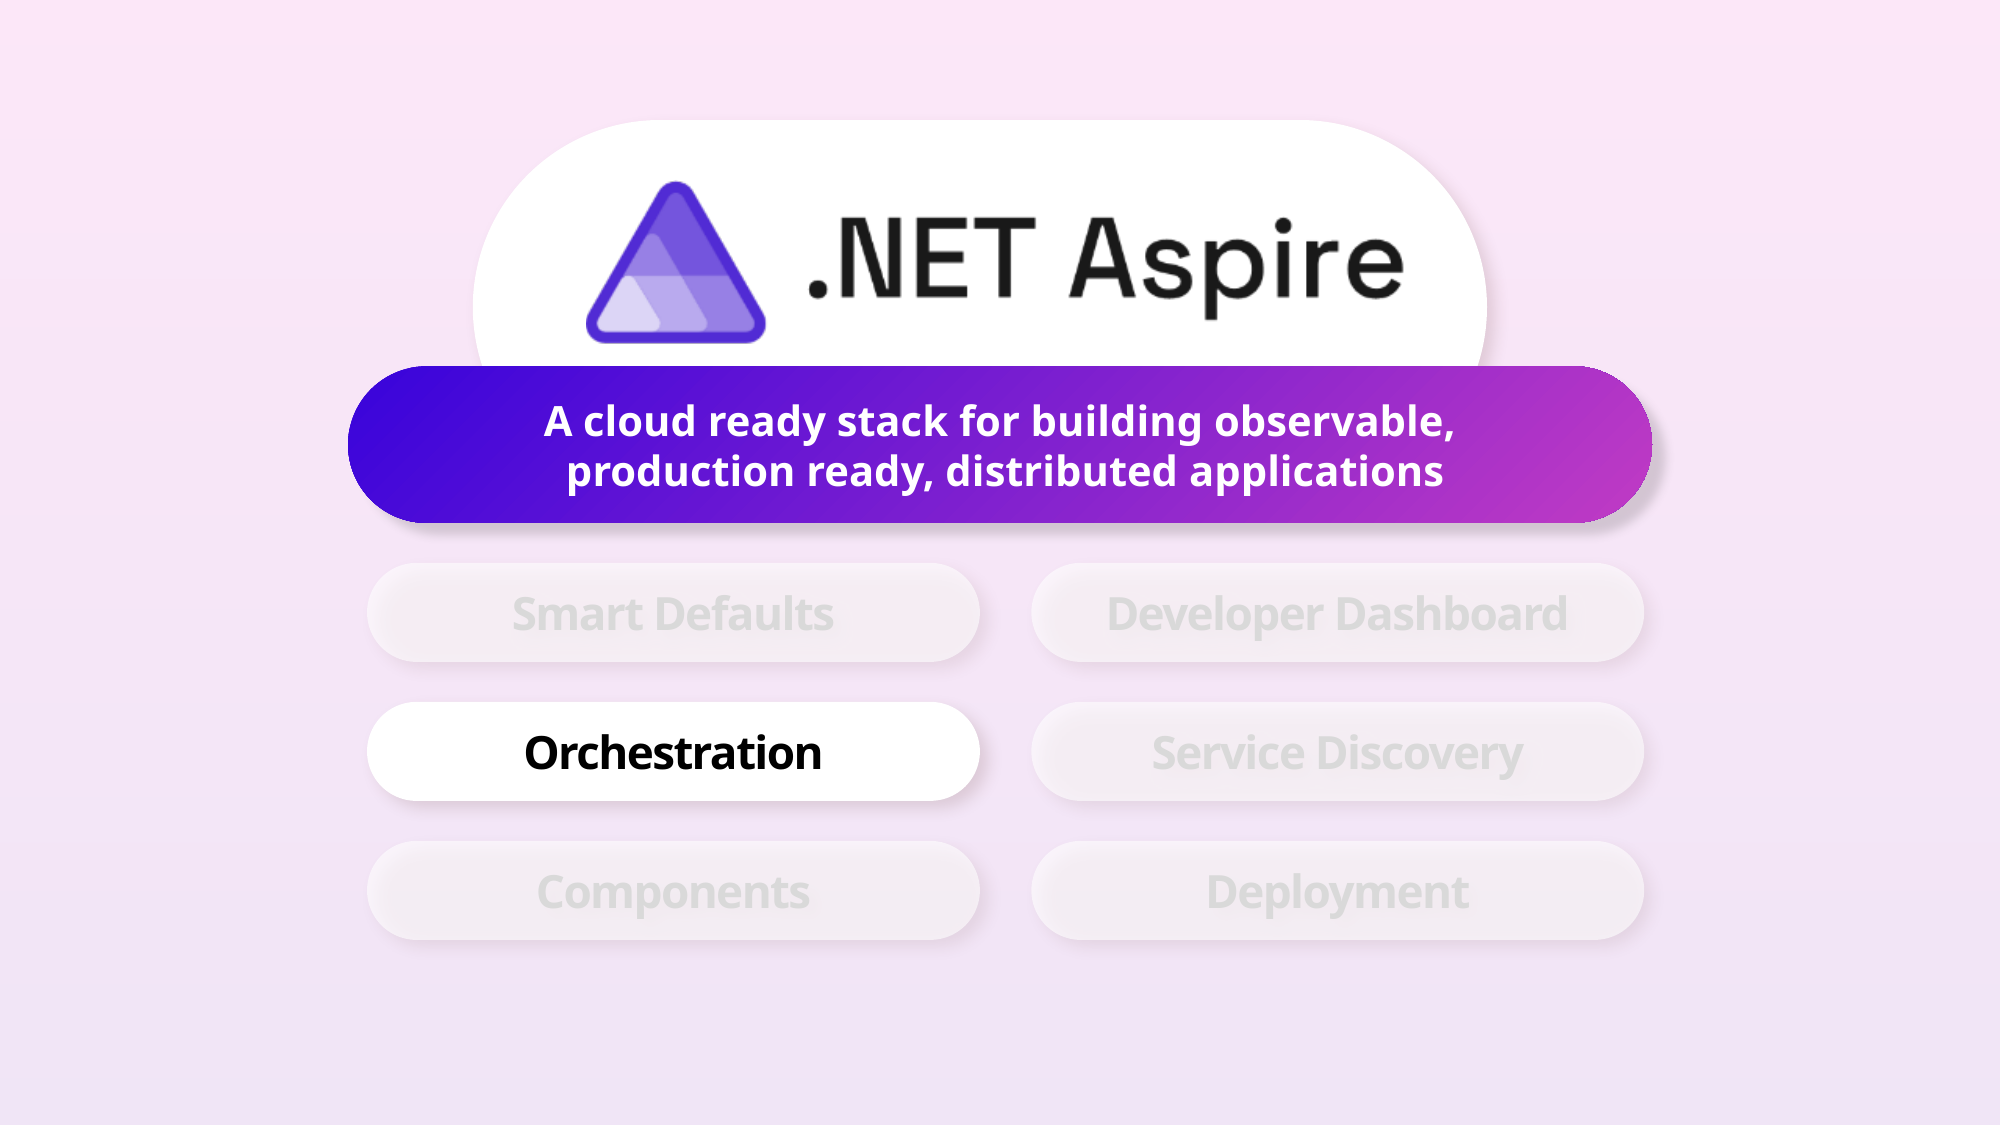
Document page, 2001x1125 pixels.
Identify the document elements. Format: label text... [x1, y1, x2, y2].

text_box Service Discovery [1031, 701, 1645, 801]
text_box Smart Defaults [367, 562, 980, 662]
text_box Components [367, 840, 980, 940]
text_box Developer Dashboard [1031, 562, 1645, 662]
text_box A cloud ready stack for building observable, production ready, distributed applications [348, 366, 1653, 523]
text_box Orchestration [367, 701, 980, 801]
picture [585, 156, 1477, 397]
text_box [1477, 246, 1488, 366]
text_box Deployment [1031, 840, 1645, 940]
text_box [472, 120, 1411, 366]
